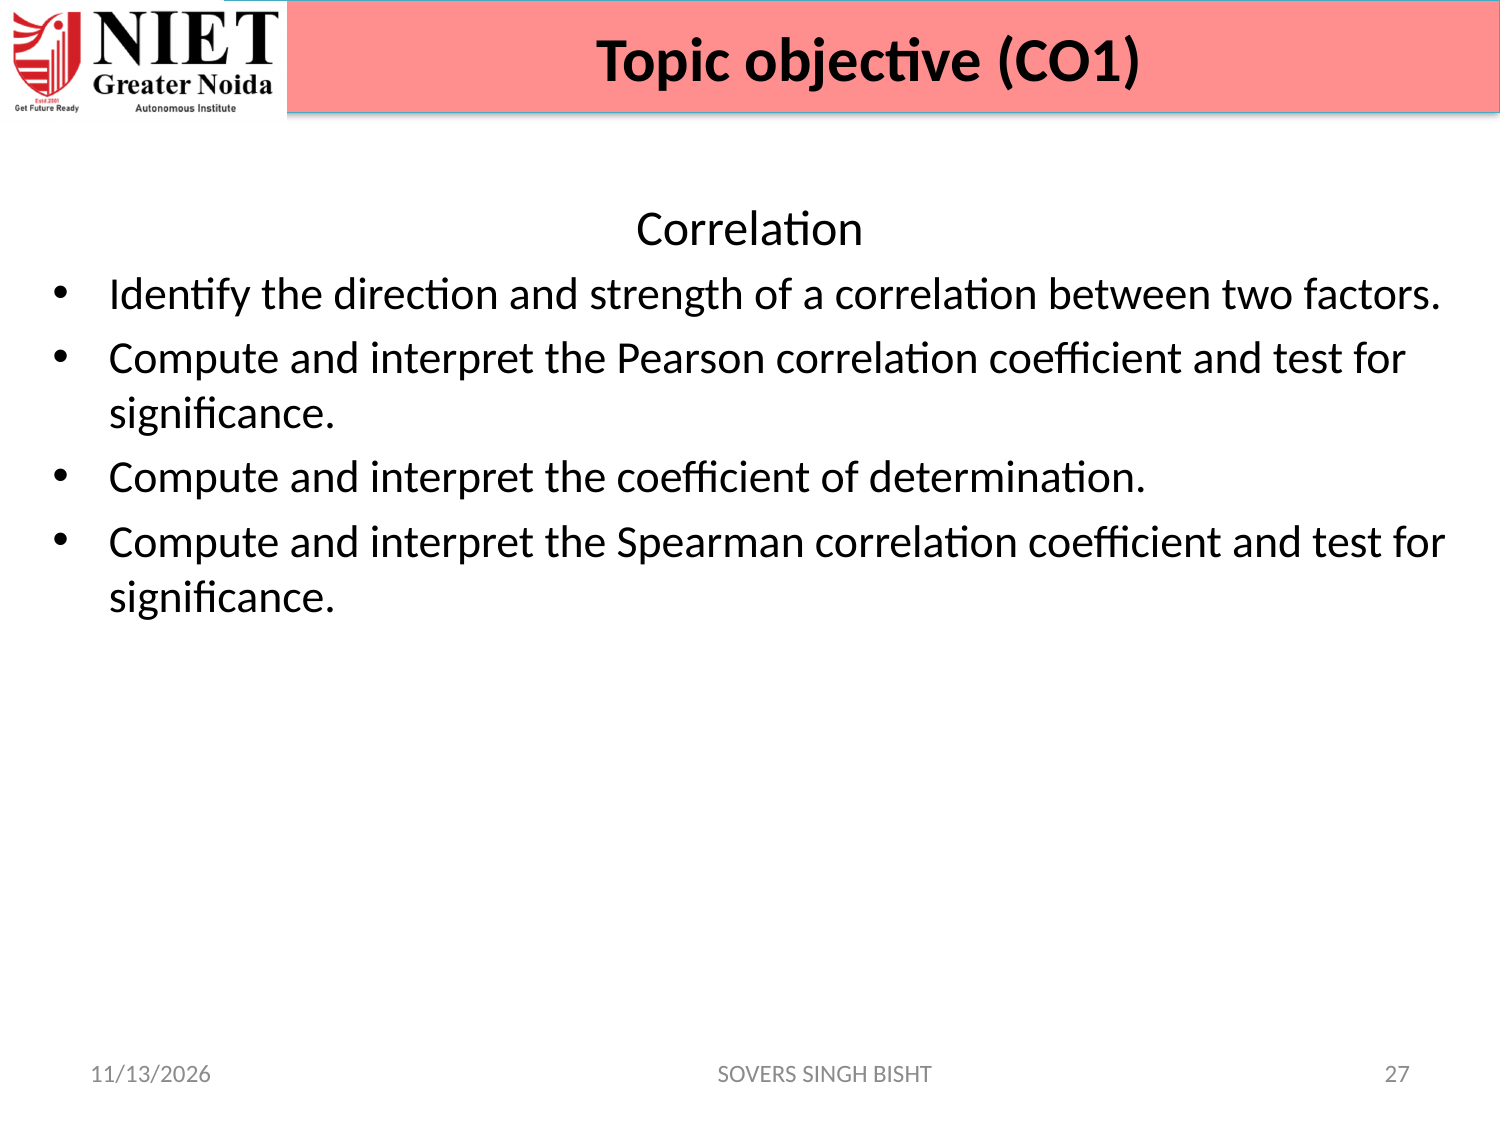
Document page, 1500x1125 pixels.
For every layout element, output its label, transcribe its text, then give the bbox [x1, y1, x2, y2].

picture [0, 0, 288, 135]
text_box Topic objective (CO1) [288, 0, 1500, 113]
footer SOVERS SINGH BISHT [412, 1042, 1074, 1103]
list Correlation Identify the direction and strength of a correlation between two factors. Compute and interpret the Pearson correlation coefficient and test for significance. Compute and interpret the coefficient of determination. Compute and interpret the Spearman correlation coefficient and test for significance. [37, 187, 1463, 930]
slide_number 27 [1074, 1042, 1425, 1103]
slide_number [75, 1042, 412, 1103]
